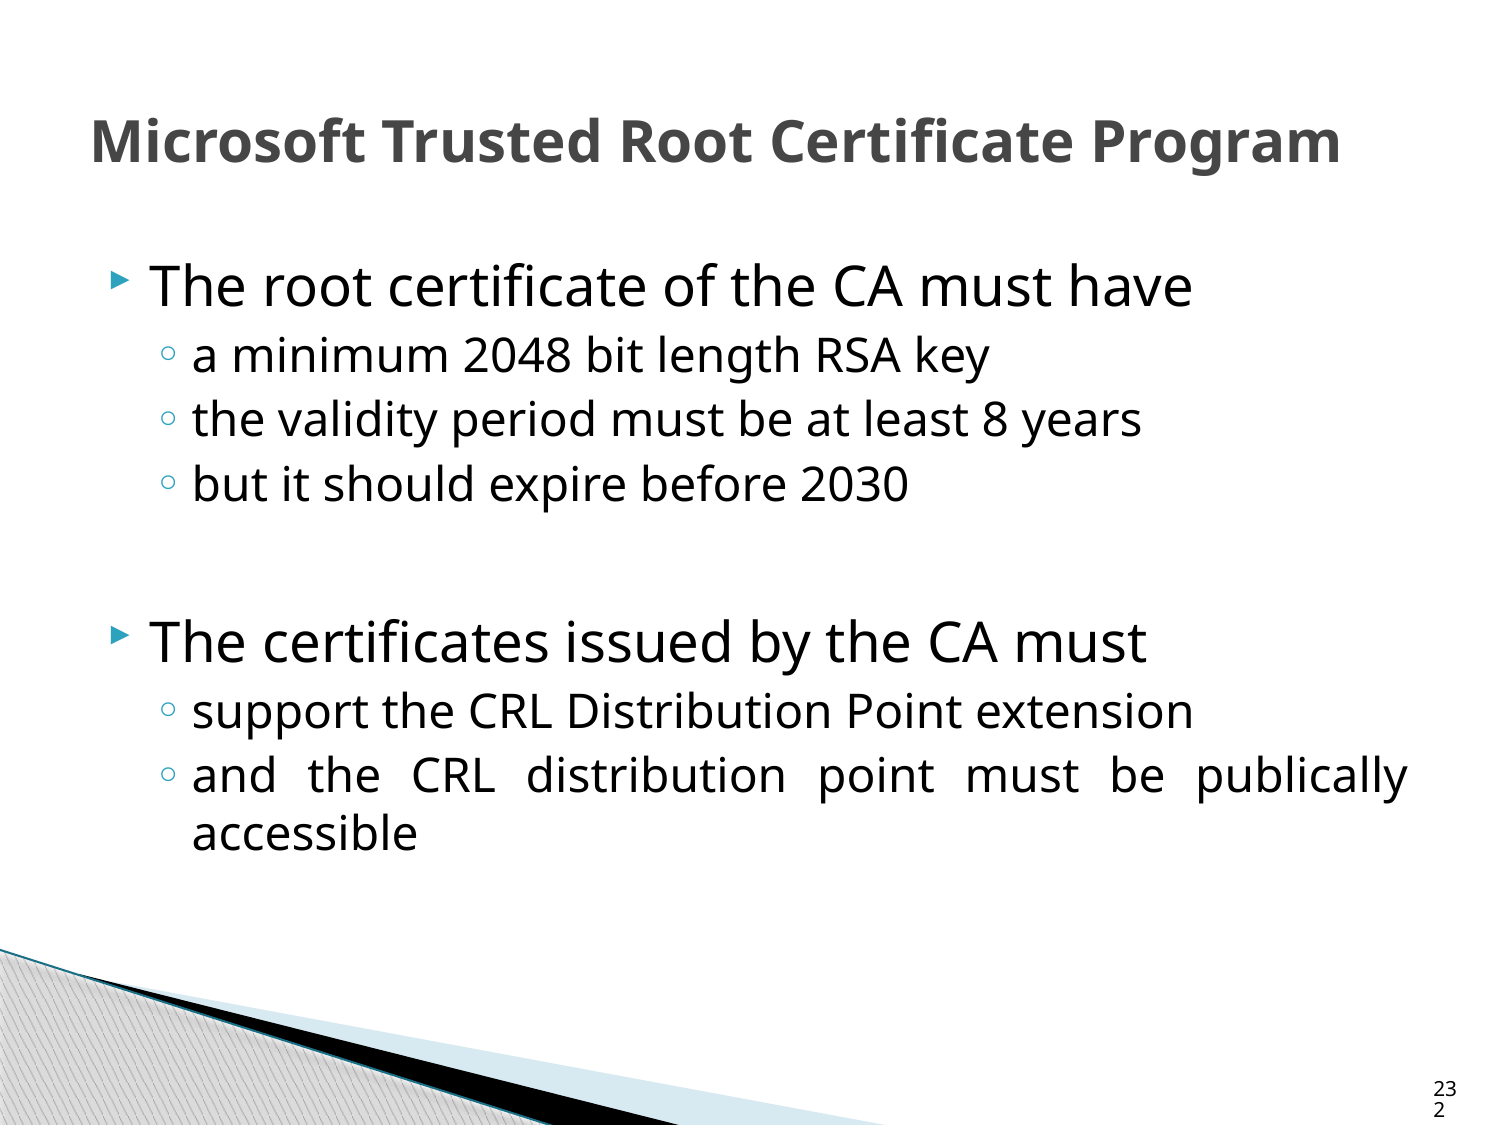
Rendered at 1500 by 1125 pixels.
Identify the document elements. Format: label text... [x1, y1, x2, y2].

slide_number 232 [1418, 1051, 1479, 1112]
list The root certificate of the CA must have a minimum 2048 bit length RSA key the validity period must be at least 8 years but it should expire before 2030 The certificates issued by the CA must support the CRL Distribution Point extension and the CRL distribution point must be publically accessible [75, 243, 1425, 986]
title Microsoft Trusted Root Certificate Program [75, 45, 1425, 233]
